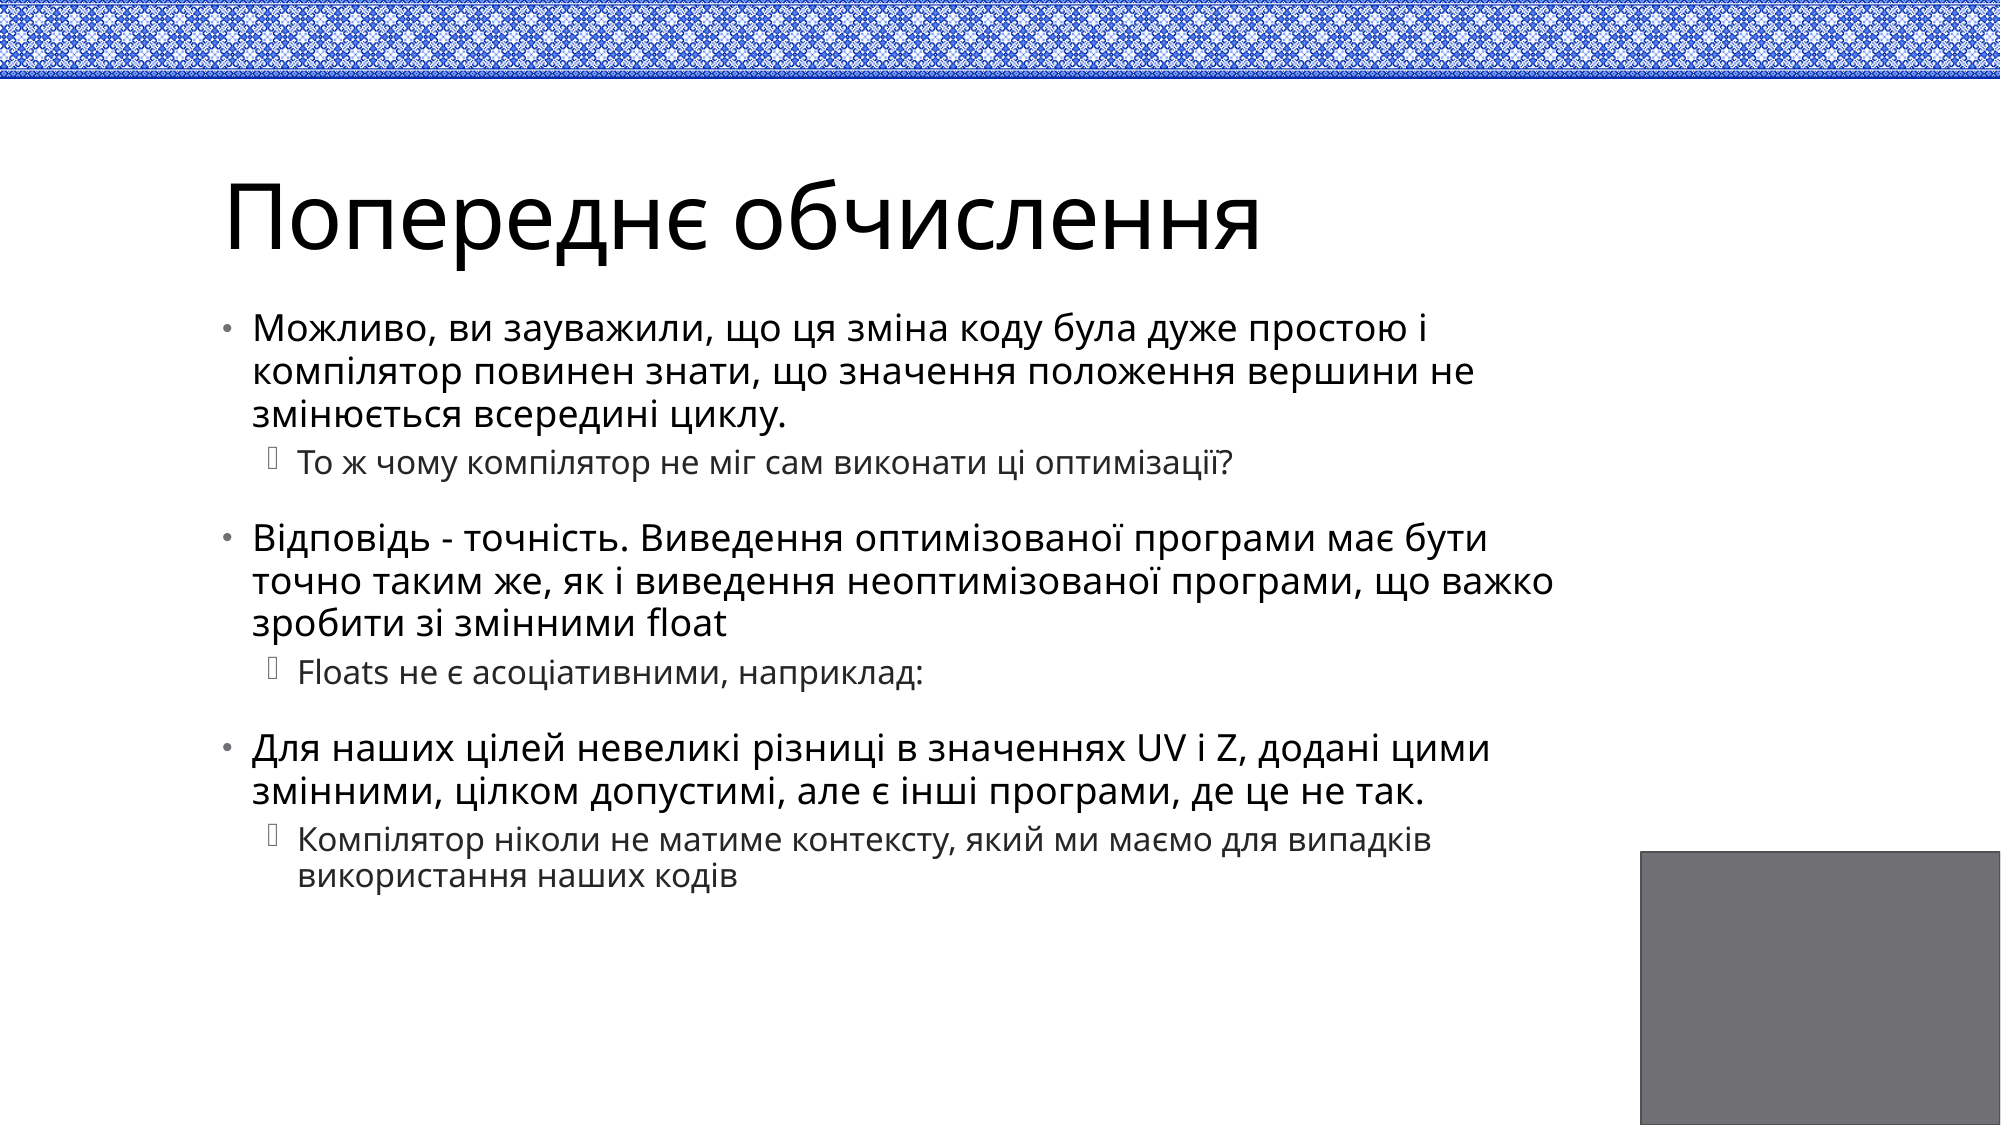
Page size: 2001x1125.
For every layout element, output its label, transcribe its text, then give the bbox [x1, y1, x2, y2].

picture [0, 0, 2000, 79]
title Попереднє обчислення [206, 60, 1797, 278]
